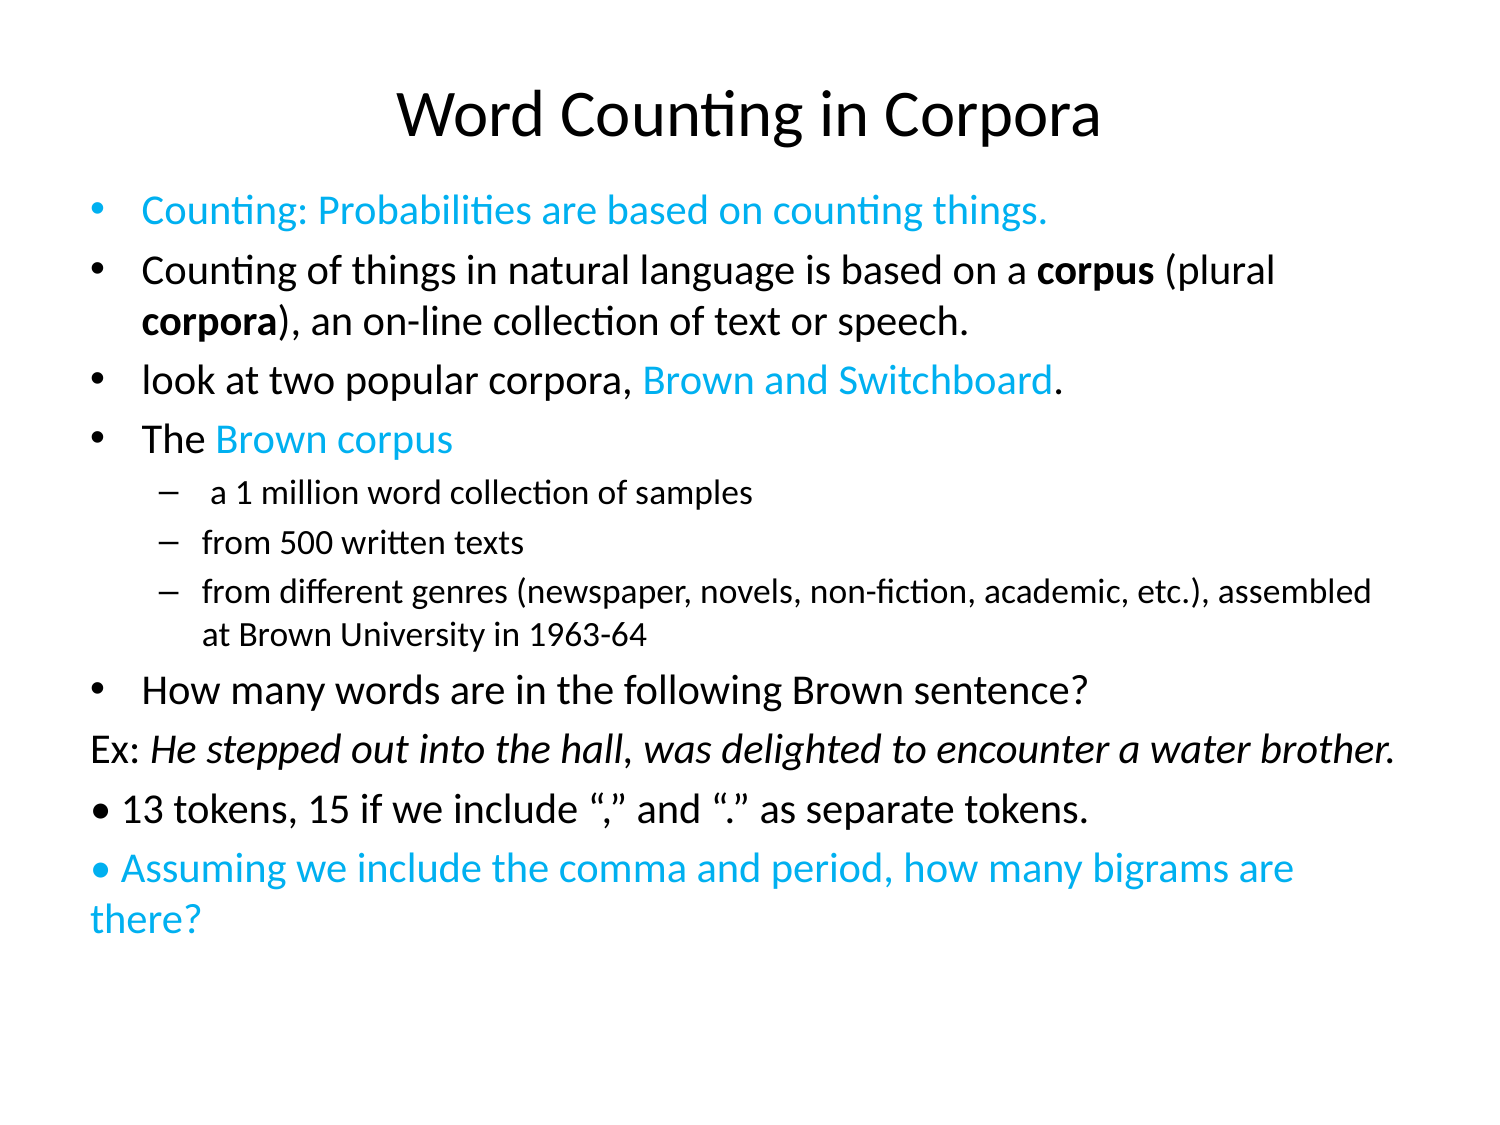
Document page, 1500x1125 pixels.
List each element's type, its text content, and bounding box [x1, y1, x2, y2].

title Word Counting in Corpora [75, 45, 1425, 174]
list Counting: Probabilities are based on counting things. Counting of things in natural language is based on a corpus (plural corpora), an on-line collection of text or speech. look at two popular corpora, Brown and Switchboard. The Brown corpus a 1 million word collection of samples from 500 written texts from different genres (newspaper, novels, non-fiction, academic, etc.), assembled at Brown University in 1963-64 How many words are in the following Brown sentence? Ex: He stepped out into the hall, was delighted to encounter a water brother. • 13 tokens, 15 if we include “,” and “.” as separate tokens. • Assuming we include the comma and period, how many bigrams are there? [75, 174, 1425, 1005]
